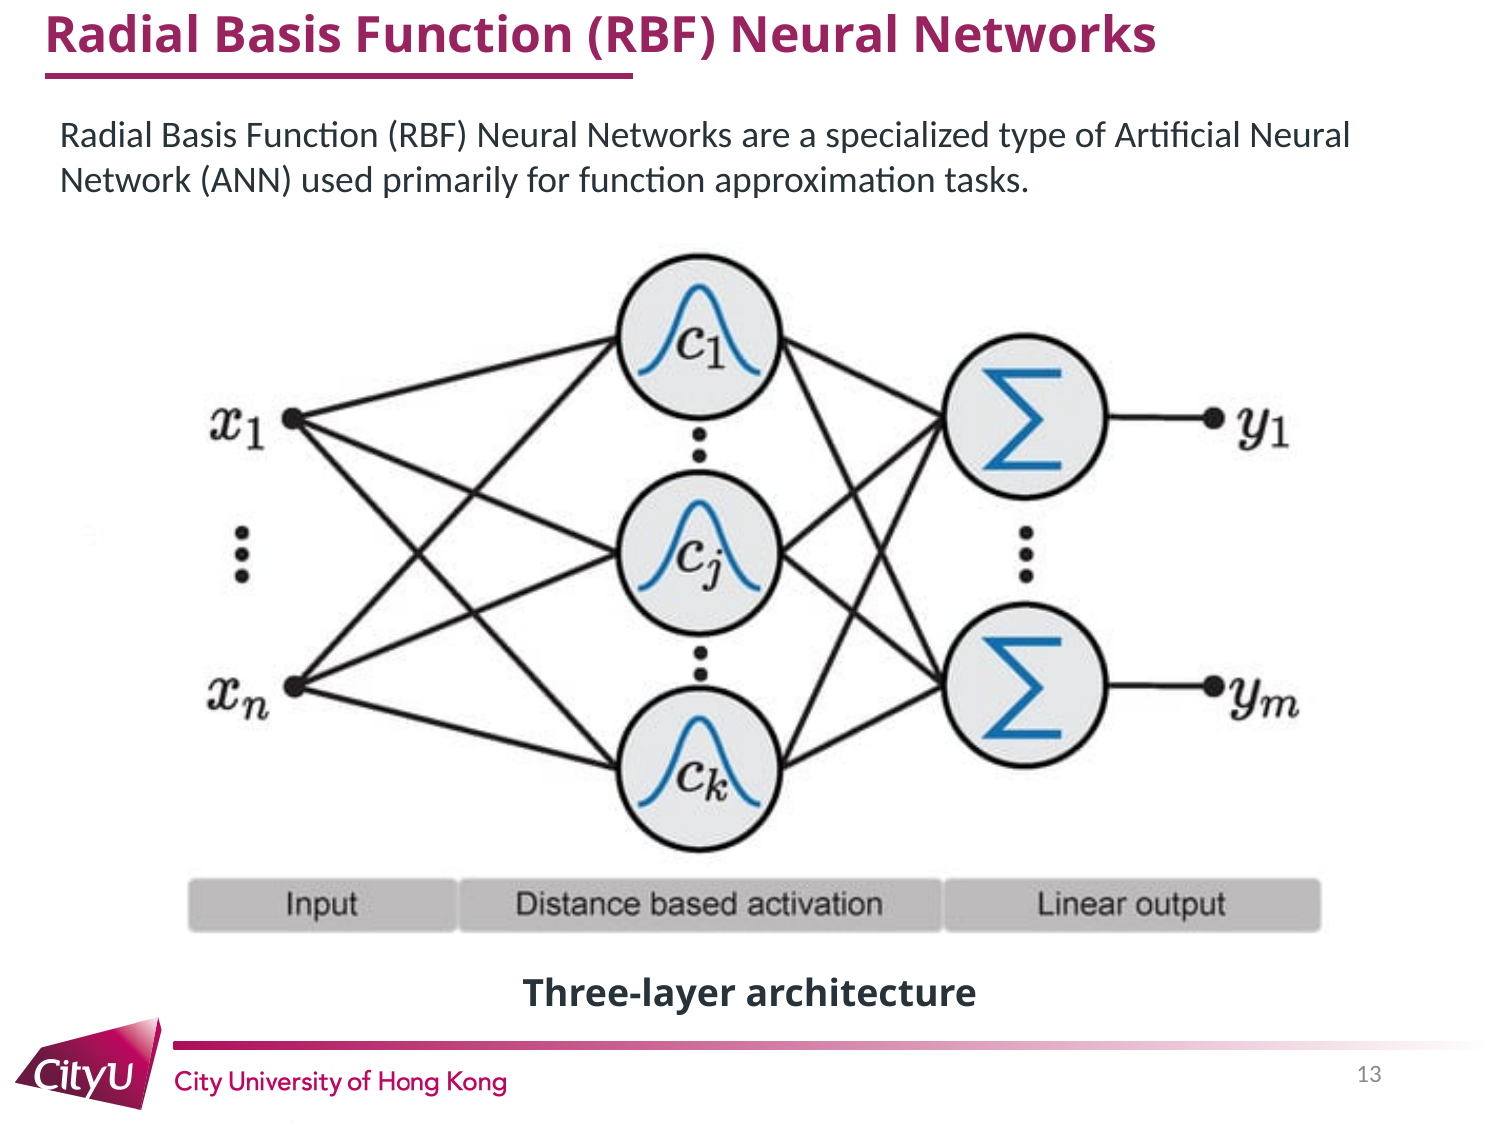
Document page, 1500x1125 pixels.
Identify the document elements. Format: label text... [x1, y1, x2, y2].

picture [0, 0, 1500, 1125]
text_box Three-layer architecture [295, 961, 1205, 1022]
title Radial Basis Function (RBF) Neural Networks [0, 0, 1455, 77]
slide_number 13 [1059, 1042, 1397, 1103]
text_box Radial Basis Function (RBF) Neural Networks are a specialized type of Artificial Neural Network (ANN) used primarily for function approximation tasks. [45, 102, 1397, 208]
